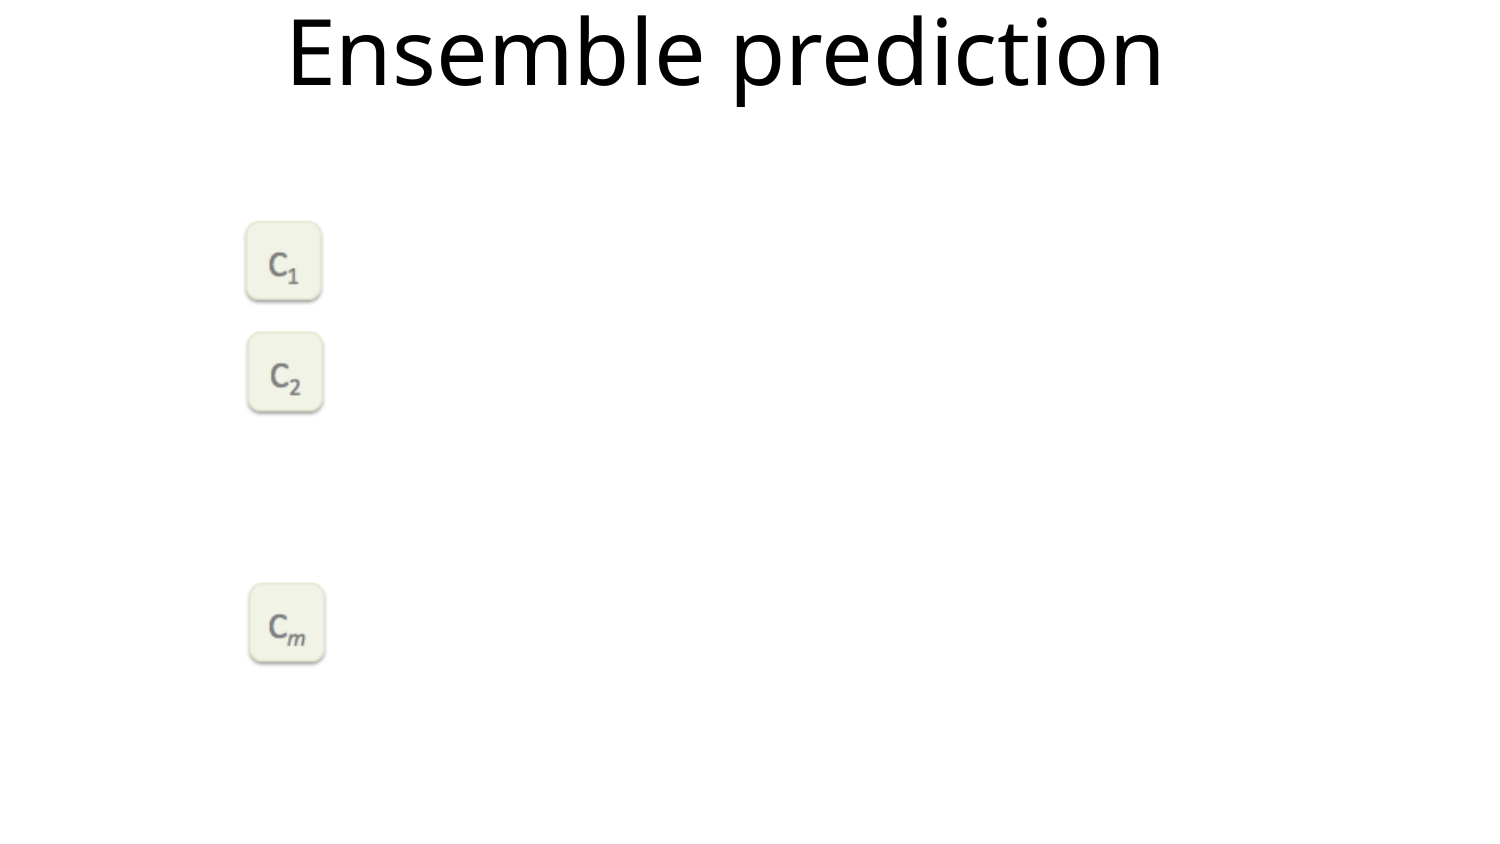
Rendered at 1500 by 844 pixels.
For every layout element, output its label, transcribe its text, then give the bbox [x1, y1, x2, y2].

picture [240, 327, 333, 421]
picture [240, 215, 333, 308]
title Ensemble prediction [133, 0, 1366, 110]
picture [240, 580, 333, 674]
